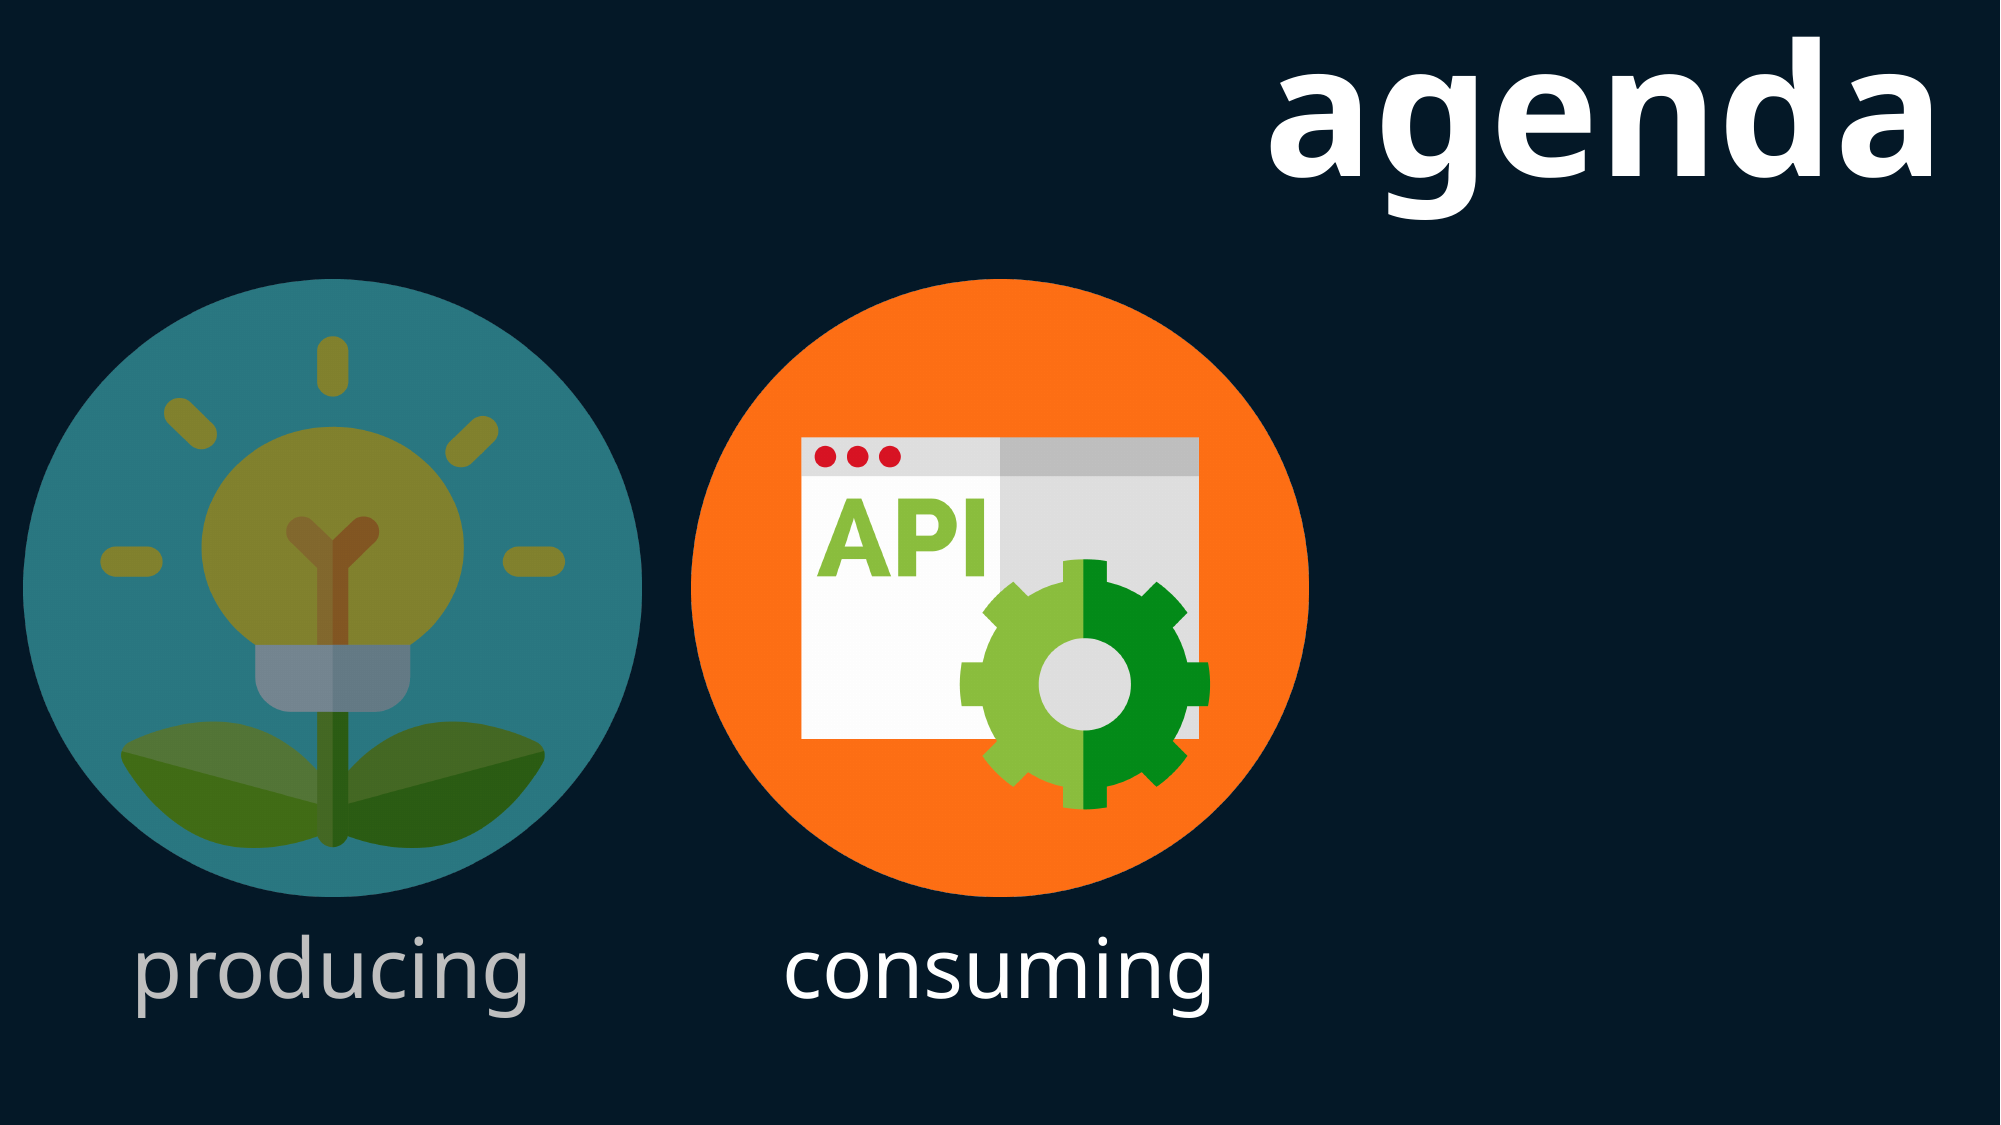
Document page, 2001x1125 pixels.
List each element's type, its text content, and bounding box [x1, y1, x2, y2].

picture [23, 279, 642, 898]
text_box agenda [235, 10, 1961, 228]
text_box consuming [752, 908, 1247, 1023]
text_box producing [62, 908, 603, 1023]
picture [691, 279, 1309, 898]
